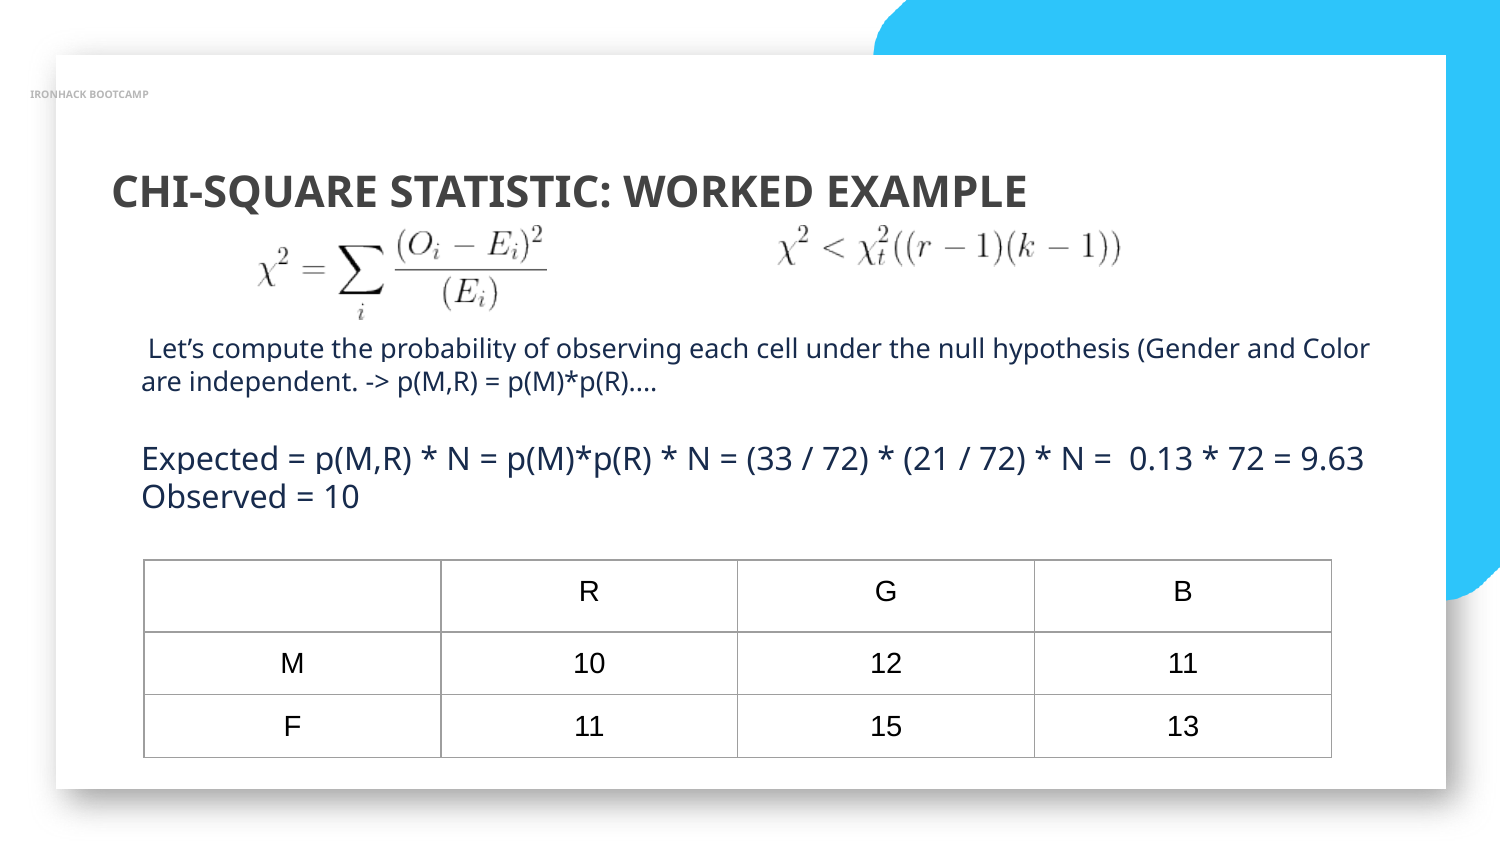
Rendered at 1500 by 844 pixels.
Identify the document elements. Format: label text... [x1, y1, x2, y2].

table_cell F [145, 695, 440, 757]
table_header B [1035, 561, 1331, 631]
text_box Let’s compute the probability of observing each cell under the null hypothesis (Gender and Color are independent. -> p(M,R) = p(M)*p(R).... Expected = p(M,R) * N = p(M)*p(R) * N = (33 / 72) * (21 / 72) * N = 0.13 * 72 = 9.63 Observed = 10 [125, 251, 1399, 735]
table_header [145, 561, 440, 631]
table_cell 13 [1035, 695, 1331, 757]
table_header R [442, 561, 737, 631]
text_box IRONHACK BOOTCAMP [15, 71, 354, 108]
table_header G [738, 561, 1034, 631]
table_cell 11 [1035, 633, 1331, 694]
picture [0, 0, 1500, 844]
table_cell 15 [738, 695, 1034, 757]
table_cell 11 [442, 695, 737, 757]
table_cell M [145, 633, 440, 694]
table_cell 12 [738, 633, 1034, 694]
table_cell 10 [442, 633, 737, 694]
text_box CHI-SQUARE STATISTIC: WORKED EXAMPLE [96, 149, 1417, 266]
